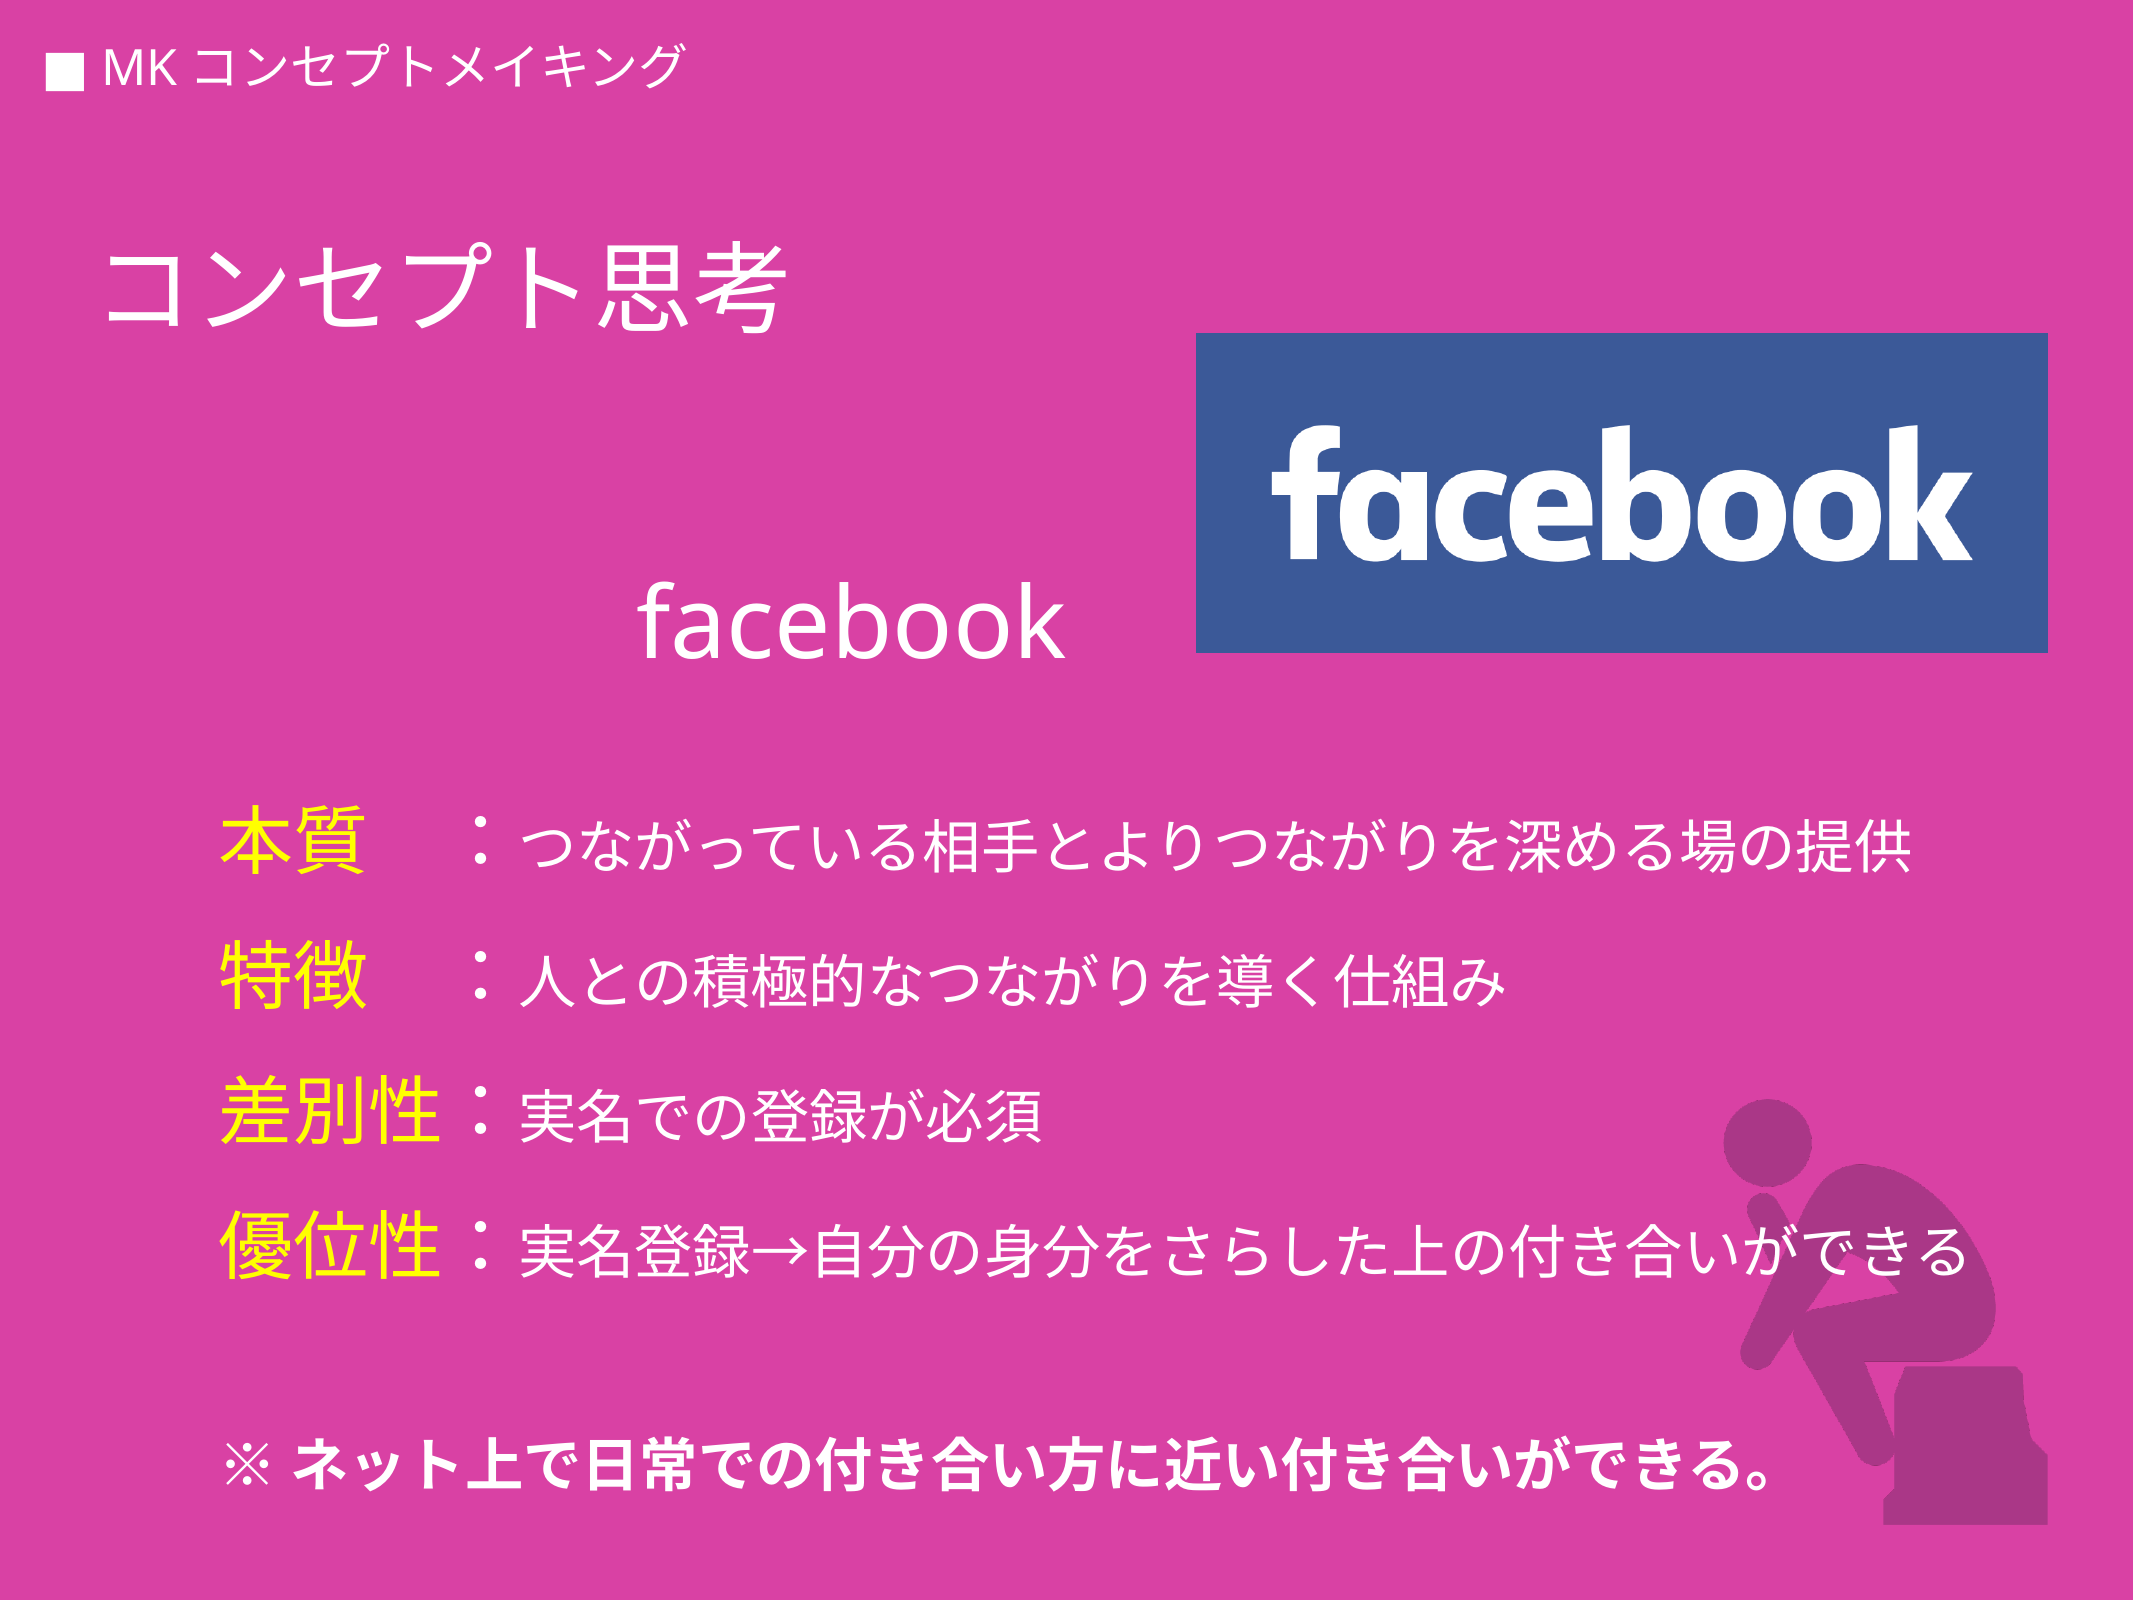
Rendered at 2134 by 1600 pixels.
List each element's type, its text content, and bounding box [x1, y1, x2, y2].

picture [1722, 1099, 2049, 1525]
text_box [85, 1147, 2088, 1573]
text_box facebook [453, 536, 1250, 702]
title コンセプト思考 [84, 205, 1619, 365]
picture [1196, 332, 2049, 654]
text_box [85, 710, 2088, 1136]
text_box 本質 ：つながっている相手とよりつながりを深める場の提供 特徴 ：人との積極的なつながりを導く仕組み 差別性：実名での登録が必須 優位性：実名登録→自分の身分をさらした上の付き合いができる ※ネット上で日常での付き合い方に近い付き合いができる。 [209, 1136, 1722, 1147]
